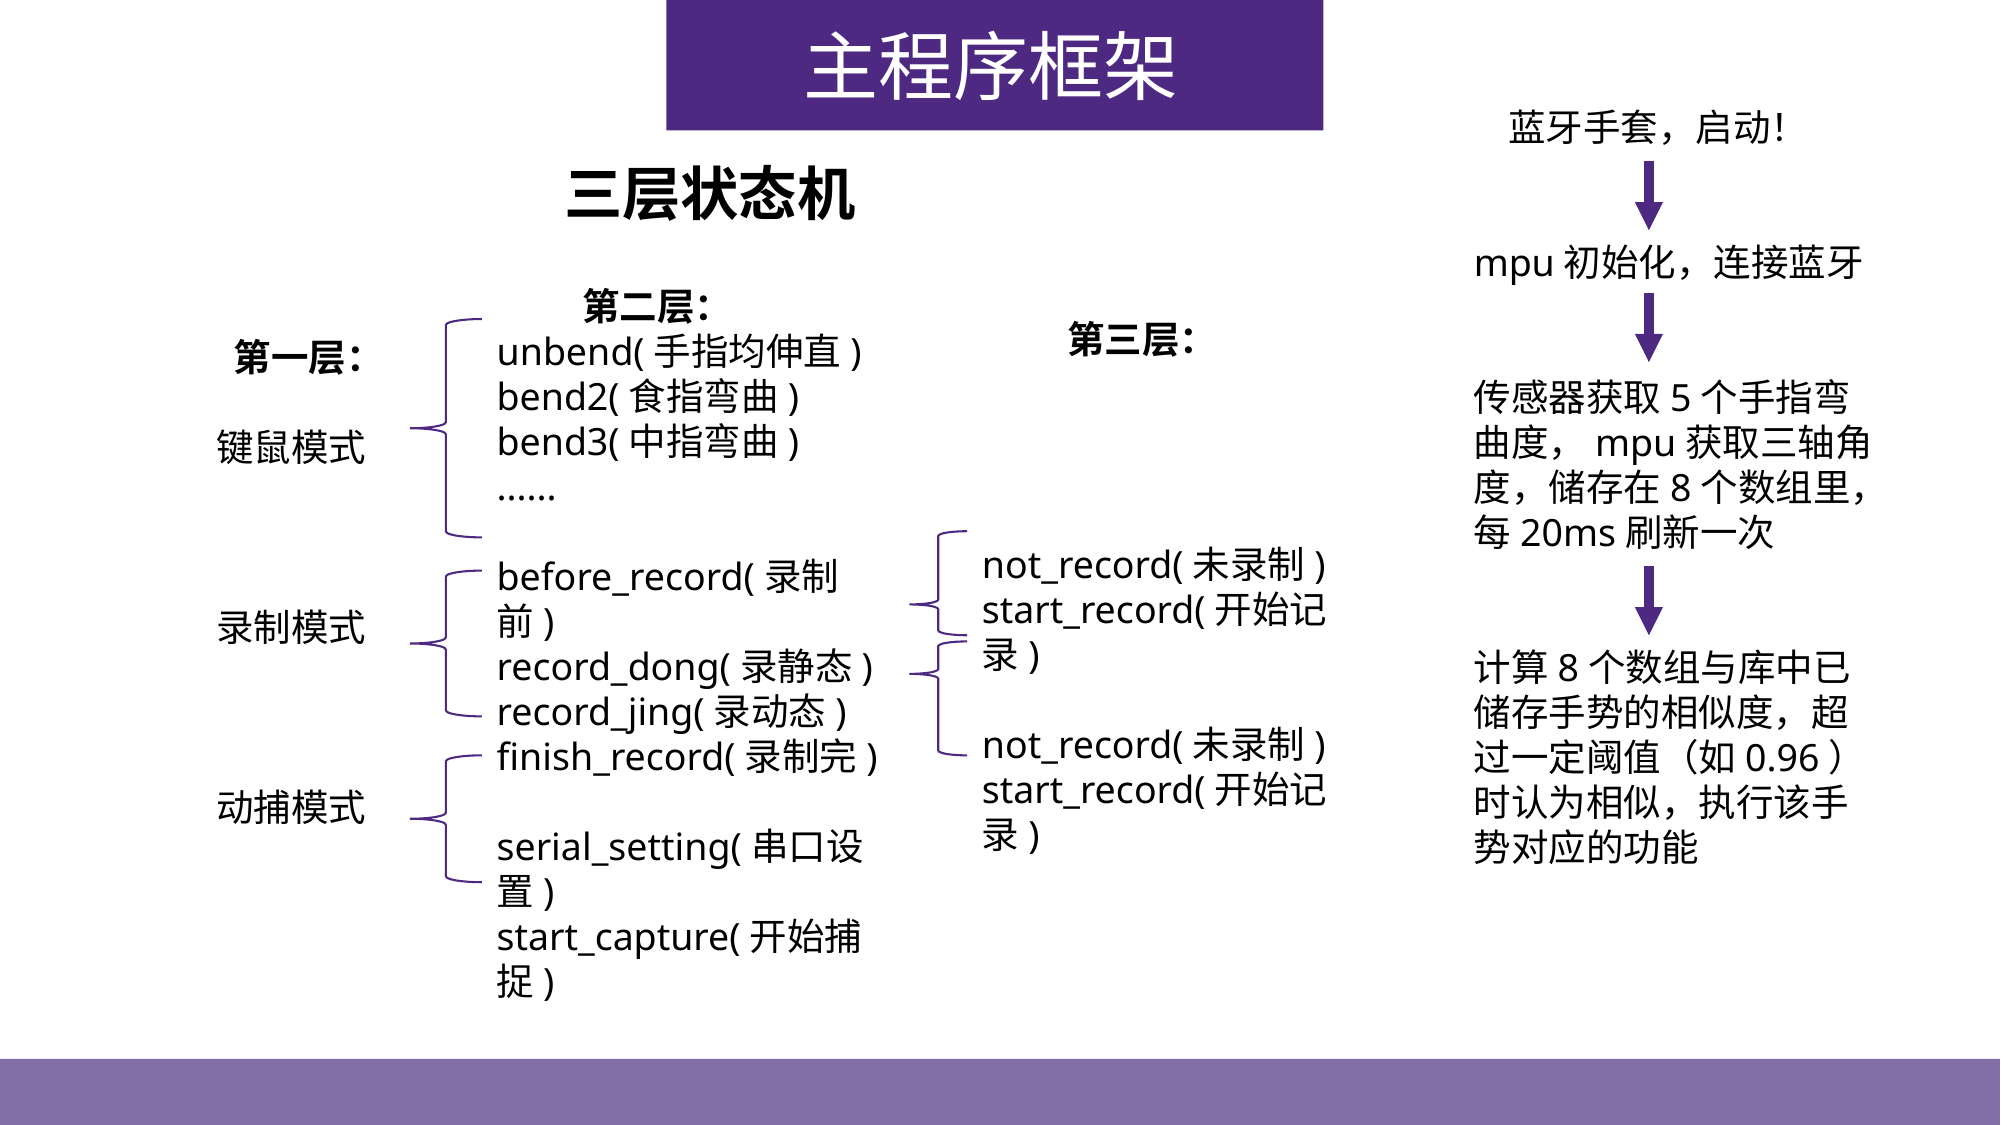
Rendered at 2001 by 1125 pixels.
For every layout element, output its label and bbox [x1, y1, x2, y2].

text_box [0, 0, 2000, 1125]
